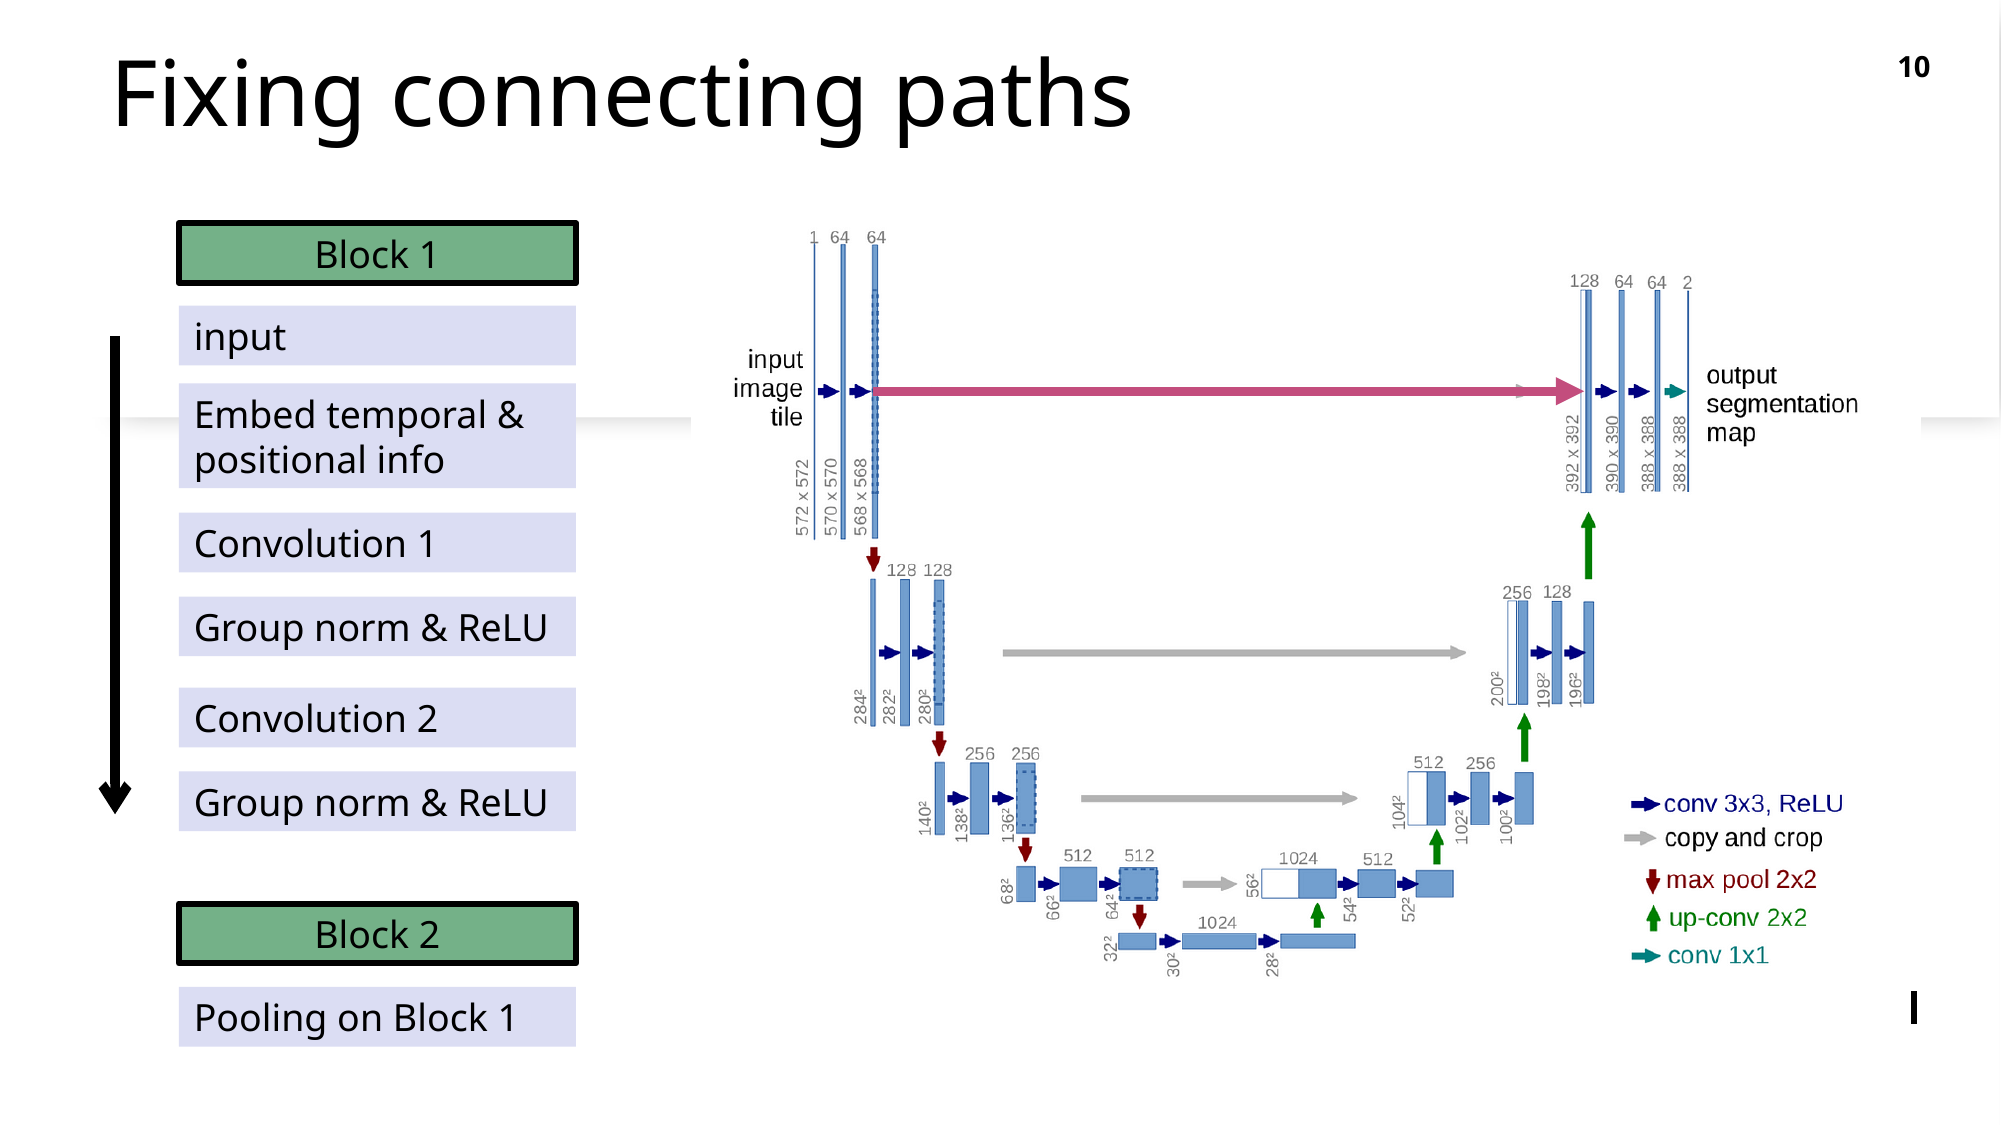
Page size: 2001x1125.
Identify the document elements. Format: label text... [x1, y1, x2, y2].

text_box Group norm & ReLU [178, 596, 576, 657]
title Fixing connecting paths [95, 0, 1799, 208]
text_box input [178, 305, 576, 366]
text_box Group norm & ReLU [178, 771, 576, 832]
text_box Convolution 2 [178, 687, 576, 748]
text_box Embed temporal & positional info [178, 383, 576, 489]
text_box Pooling on Block 1 [178, 986, 576, 1047]
slide_number 10 [1852, 38, 1977, 99]
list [691, 188, 1921, 991]
text_box Block 2 [178, 903, 576, 964]
text_box Block 1 [178, 223, 576, 283]
text_box Convolution 1 [178, 512, 576, 573]
